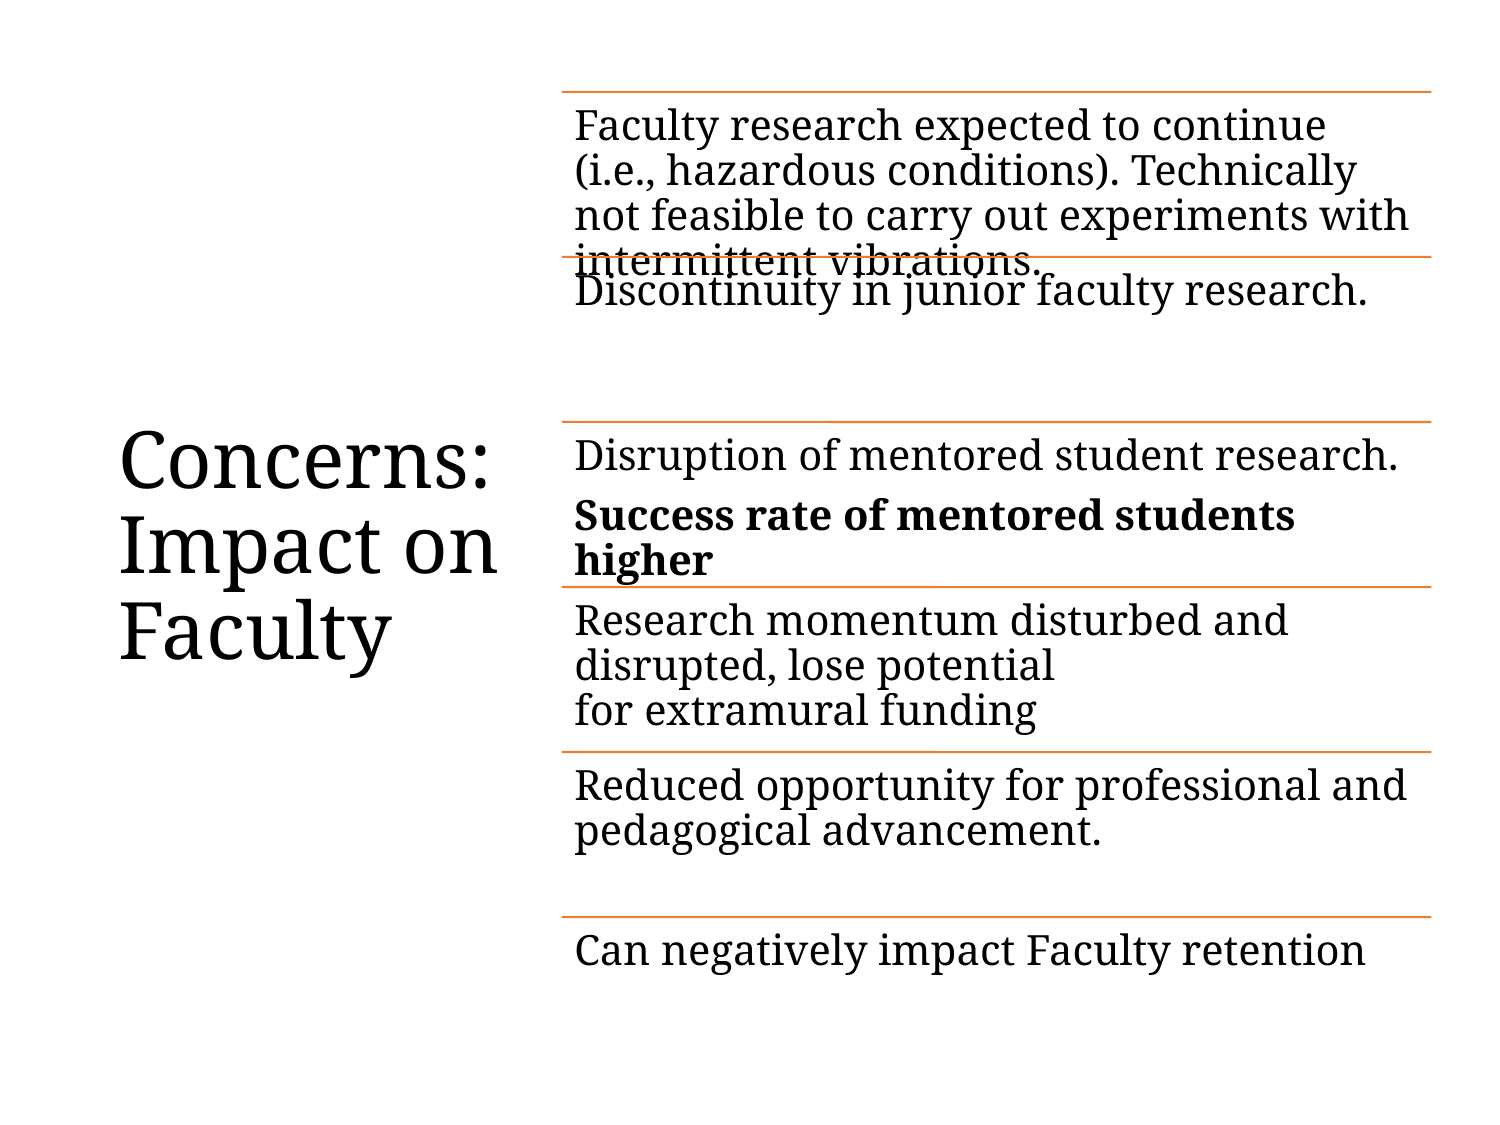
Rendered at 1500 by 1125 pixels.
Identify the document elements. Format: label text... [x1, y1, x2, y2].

title Concerns: Impact on Faculty [103, 91, 519, 1005]
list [561, 91, 1432, 1083]
